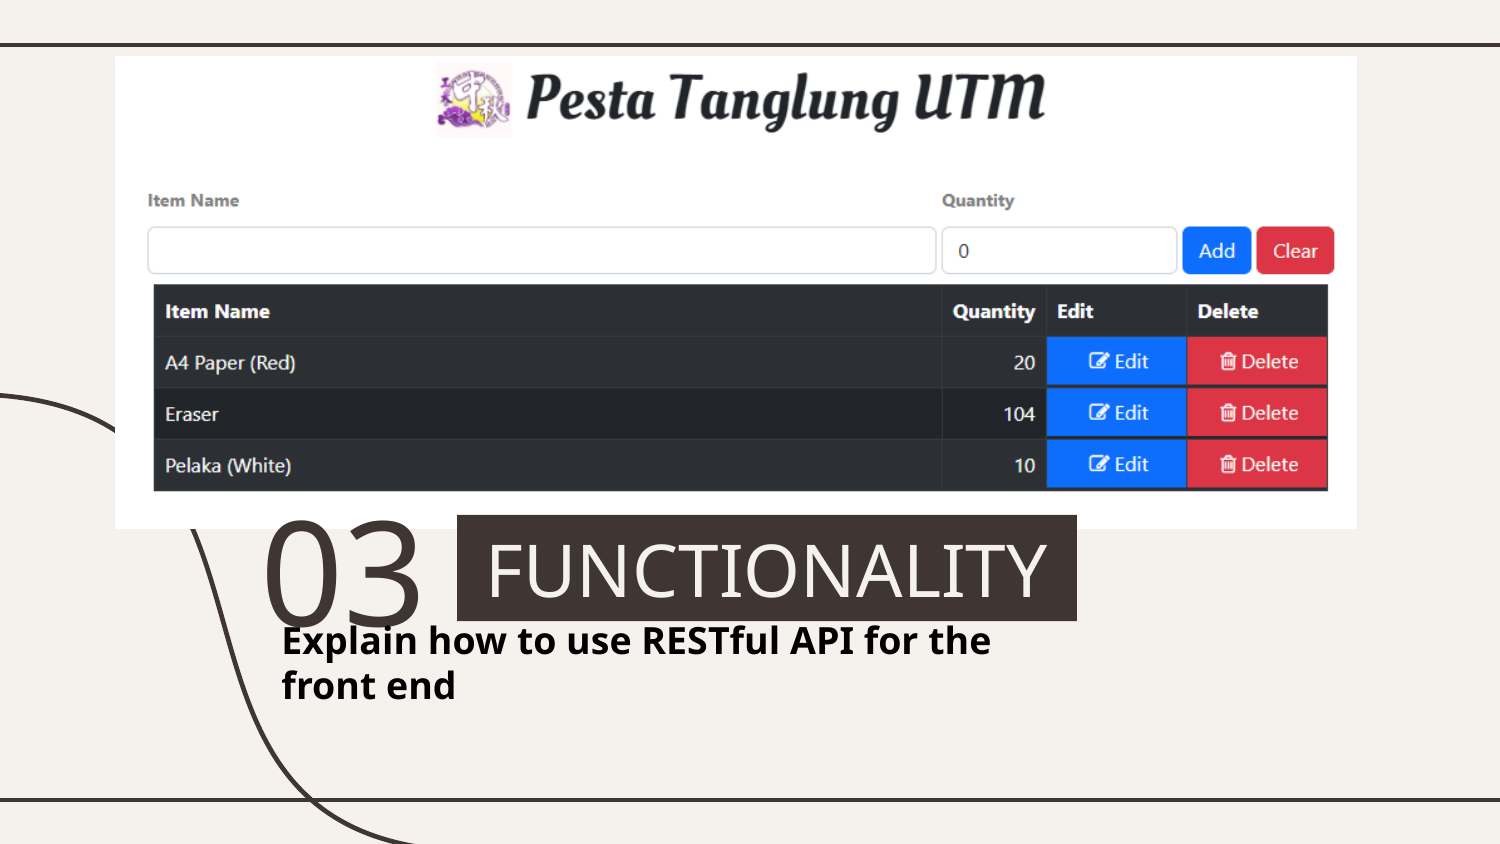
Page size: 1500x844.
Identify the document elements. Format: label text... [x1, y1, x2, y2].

subtitle Explain how to use RESTful API for the front end [266, 610, 1077, 713]
picture [114, 55, 1357, 529]
title FUNCTIONALITY [516, 538, 1077, 610]
title 03 [245, 538, 516, 649]
